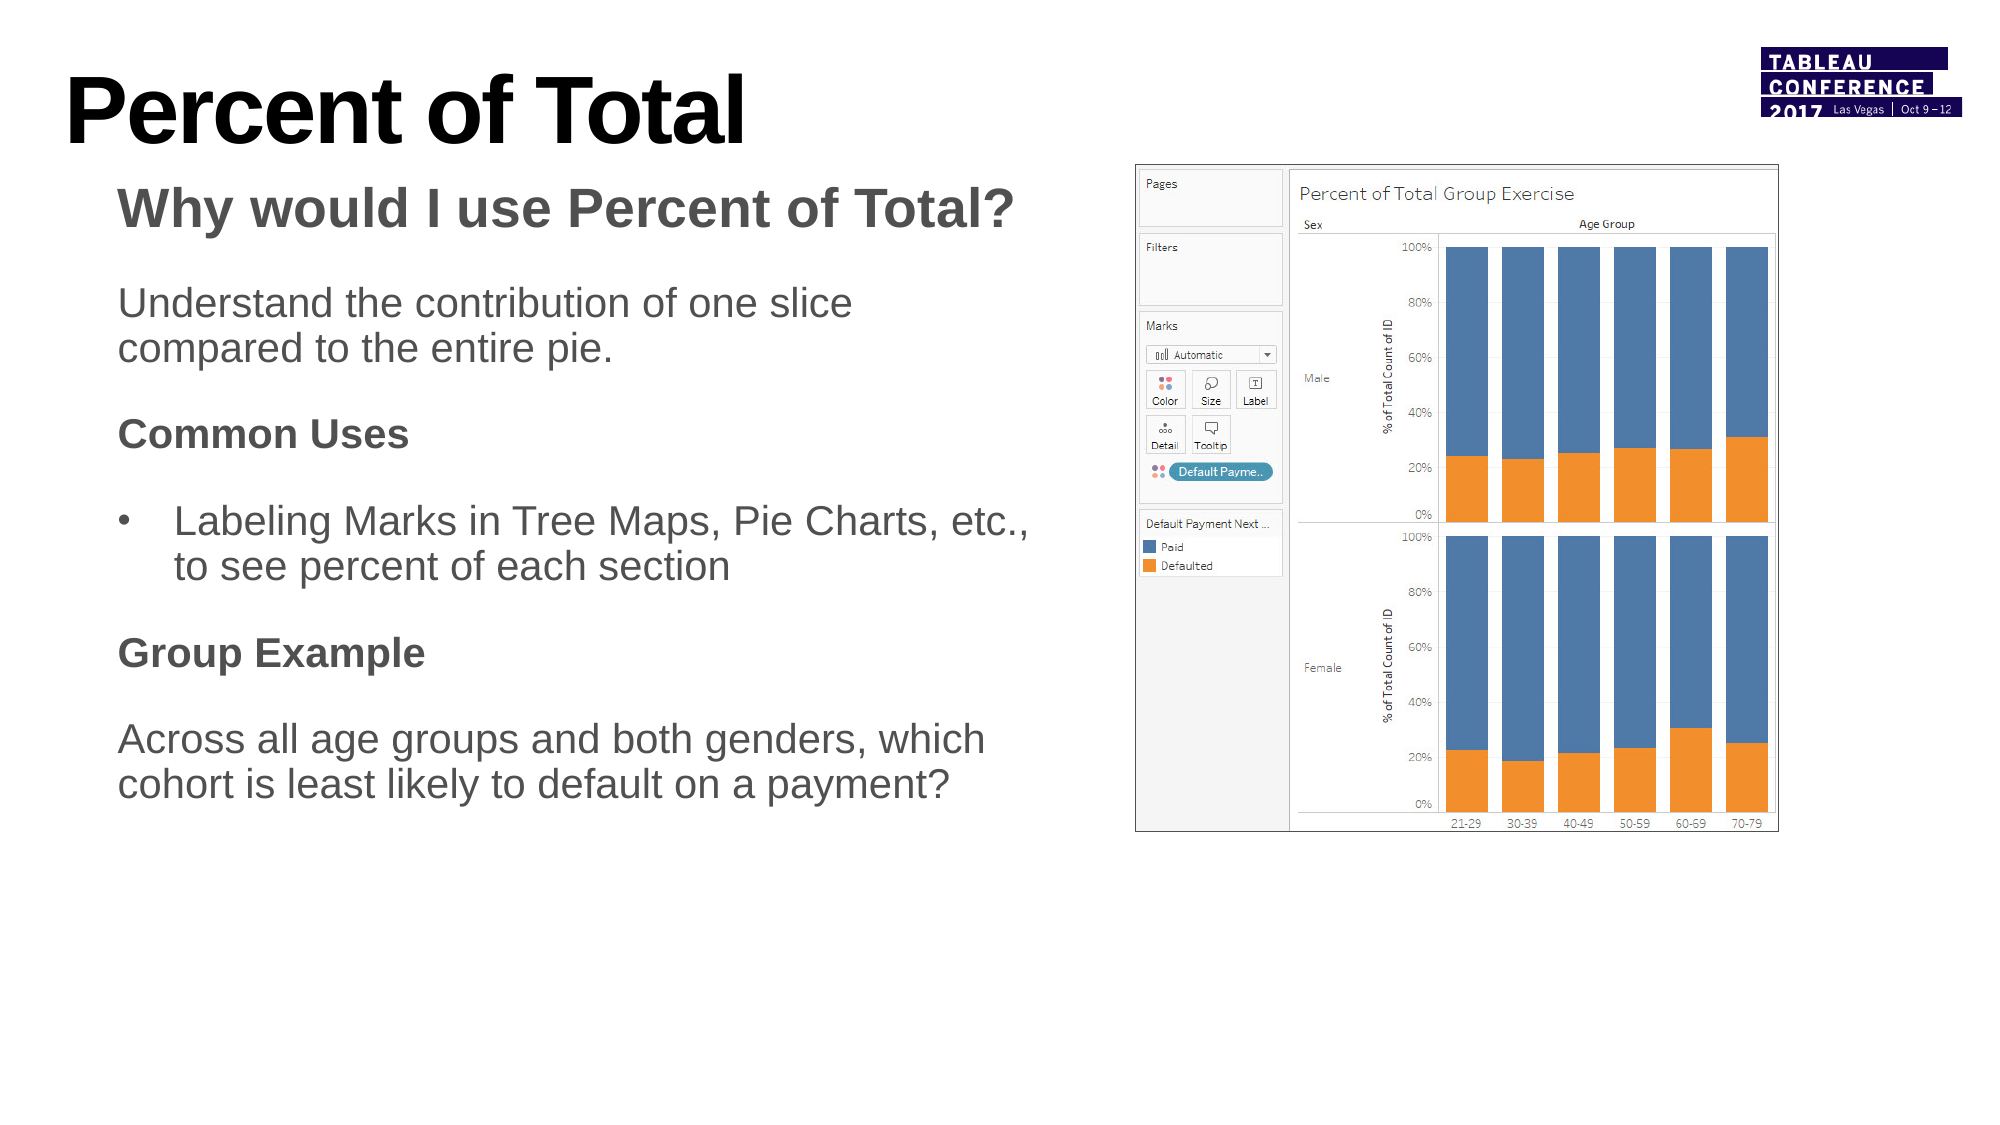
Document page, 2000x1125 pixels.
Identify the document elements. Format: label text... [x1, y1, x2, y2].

text_box Why would I use Percent of Total? Understand the contribution of one slice compared to the entire pie. Common Uses Labeling Marks in Tree Maps, Pie Charts, etc., to see percent of each section Group Example Across all age groups and both genders, which cohort is least likely to default on a payment? [93, 164, 1061, 1125]
title Percent of Total [44, 47, 1956, 196]
picture [1134, 164, 1779, 832]
